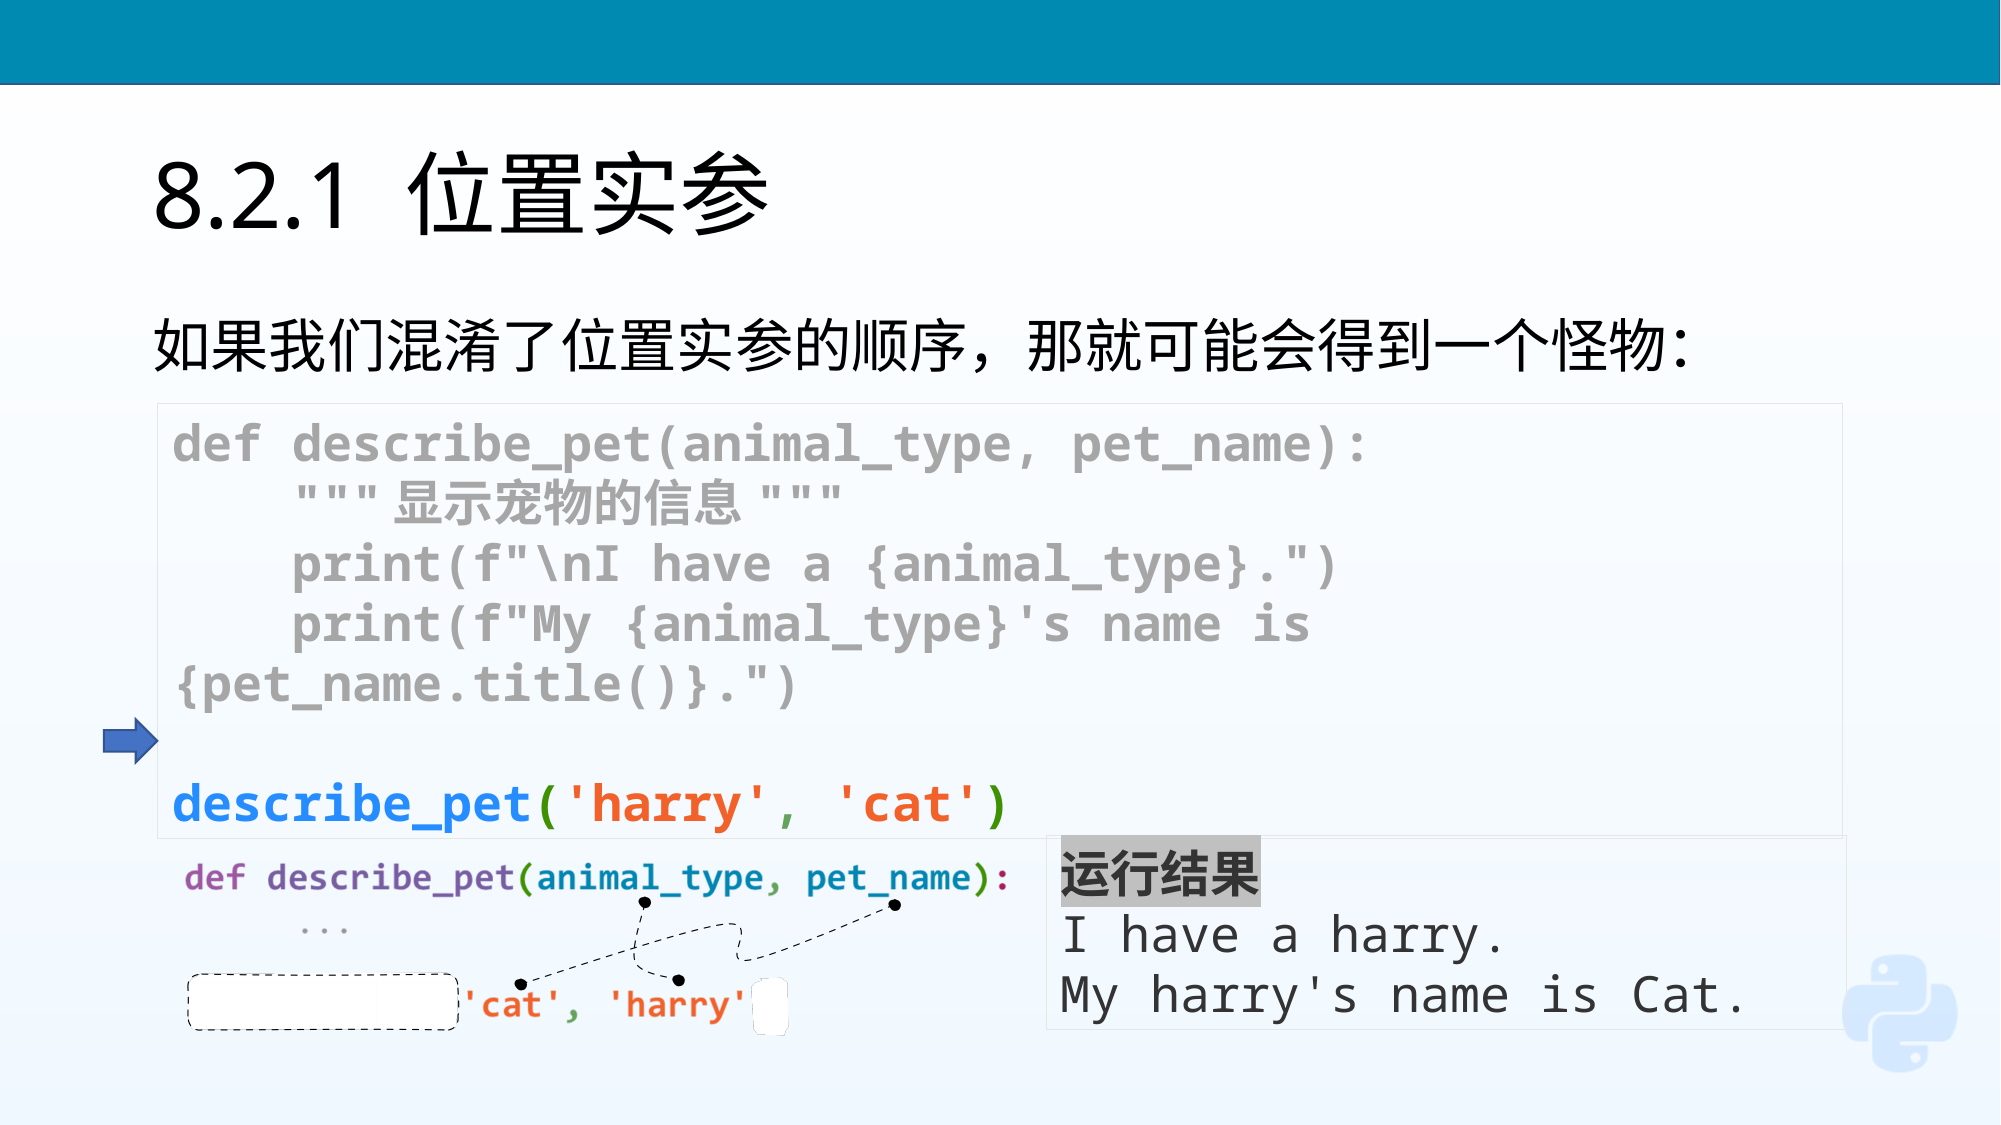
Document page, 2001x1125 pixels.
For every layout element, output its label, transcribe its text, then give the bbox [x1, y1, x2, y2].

text_box [102, 716, 159, 765]
title 8.2.1 位置实参 [137, 115, 1863, 282]
text_box def describe_pet(animal_type, pet_name): """显示宠物的信息""" print(f"\nI have a {animal_type}.") print(f"My {animal_type}'s name is {pet_name.title()}.") describe_pet('harry', 'cat') [157, 403, 1843, 839]
picture [154, 835, 1043, 1056]
list 如果我们混淆了位置实参的顺序，那就可能会得到一个怪物： [137, 310, 1863, 1024]
picture [1842, 946, 1958, 1081]
text_box 运行结果 I have a harry. My harry's name is Cat. [1046, 835, 1847, 1030]
